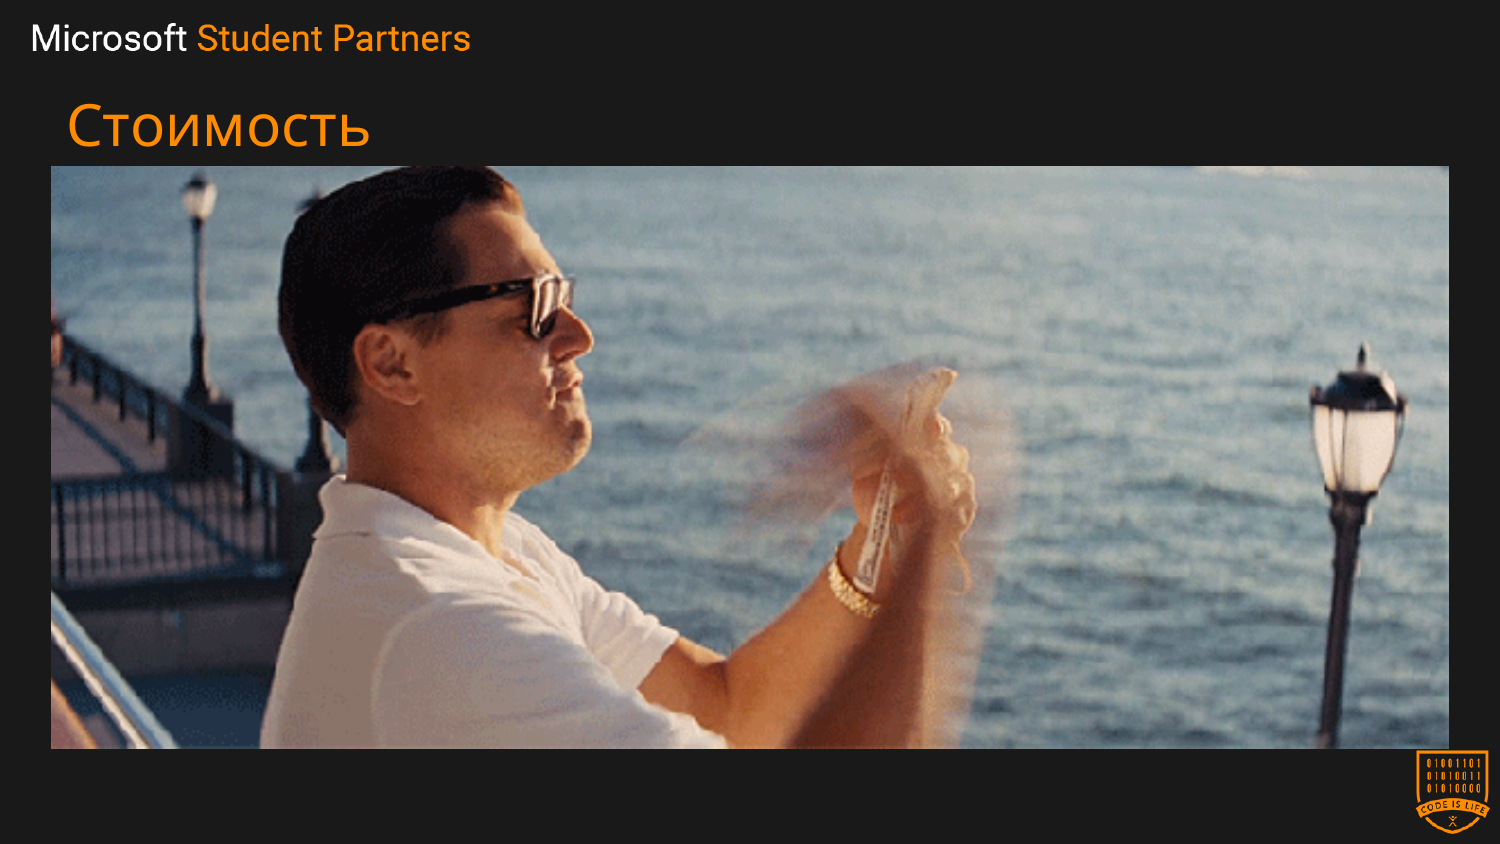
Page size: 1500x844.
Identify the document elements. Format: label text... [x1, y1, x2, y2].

title Стоимость [51, 72, 1449, 166]
picture [0, 0, 1500, 844]
